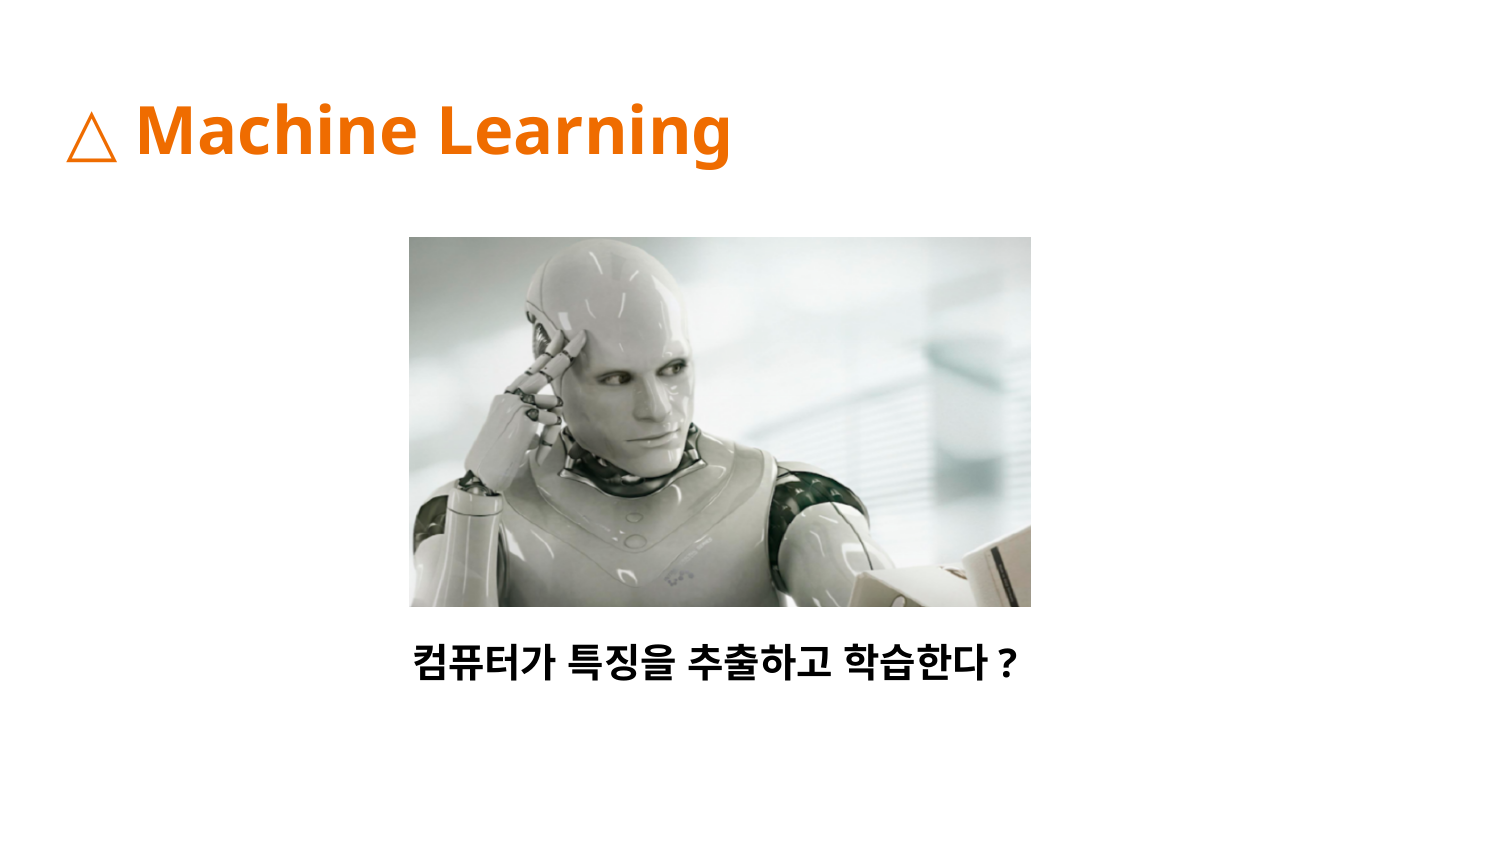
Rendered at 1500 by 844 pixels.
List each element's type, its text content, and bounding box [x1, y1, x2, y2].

text_box 컴퓨터가 특징을 추출하고 학습한다? [397, 630, 1176, 694]
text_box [409, 236, 1031, 607]
title △ Machine Learning [51, 73, 1449, 189]
